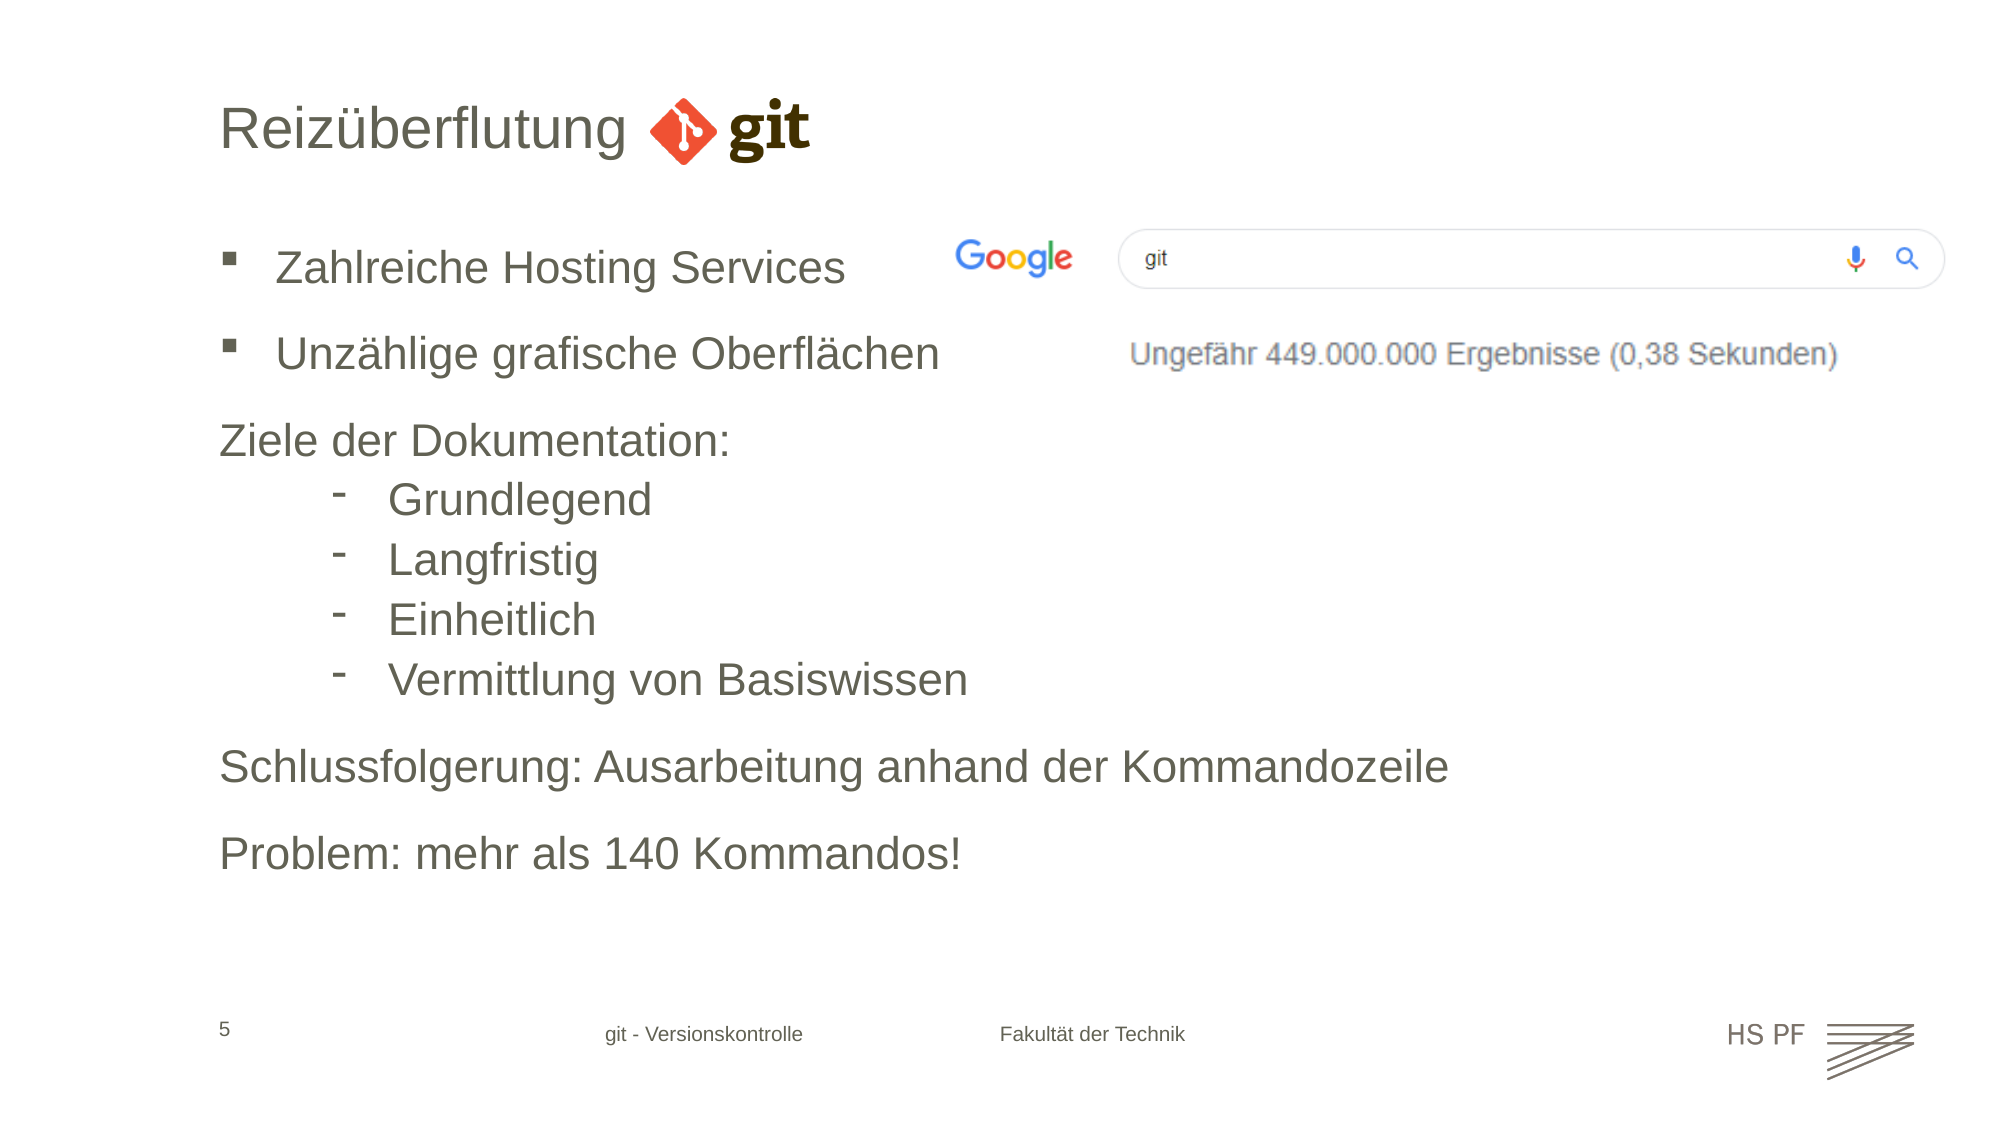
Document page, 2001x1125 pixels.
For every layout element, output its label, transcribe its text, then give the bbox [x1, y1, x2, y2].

list Zahlreiche Hosting Services Unzählige grafische Oberflächen Ziele der Dokumentation: Grundlegend Langfristig Einheitlich Vermittlung von Basiswissen Schlussfolgerung: Ausarbeitung anhand der Kommandozeile Problem: mehr als 140 Kommandos! [219, 226, 1782, 927]
title Reizüberflutung [219, 98, 1783, 189]
picture [1110, 316, 1891, 383]
picture [650, 98, 810, 165]
picture [1708, 1003, 1935, 1107]
picture [944, 212, 1950, 303]
